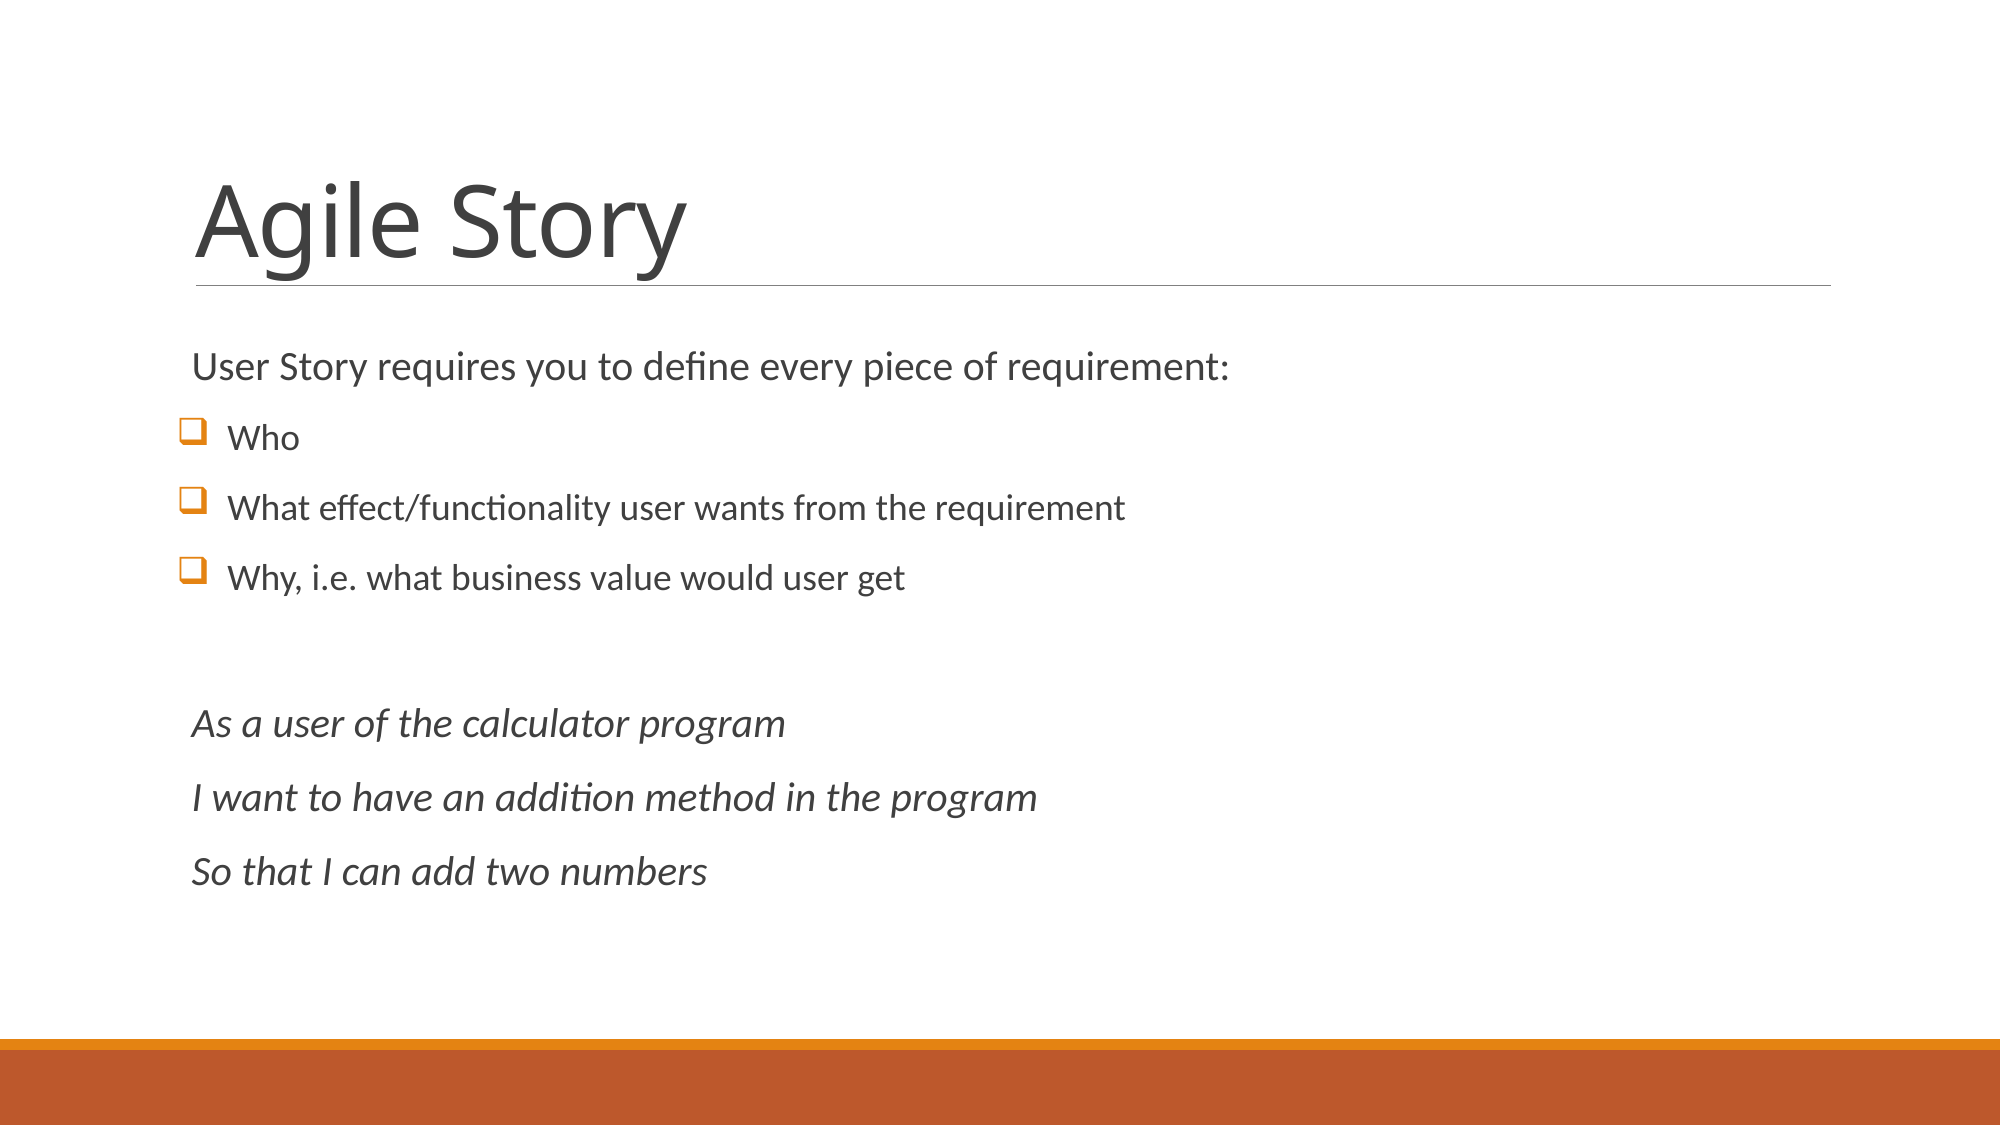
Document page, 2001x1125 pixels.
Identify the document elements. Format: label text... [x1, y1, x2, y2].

title Agile Story [180, 47, 1830, 285]
list User Story requires you to define every piece of requirement: Who What effect/functionality user wants from the requirement Why, i.e. what business value would user get As a user of the calculator program I want to have an addition method in the program So that I can add two numbers [176, 336, 1827, 997]
